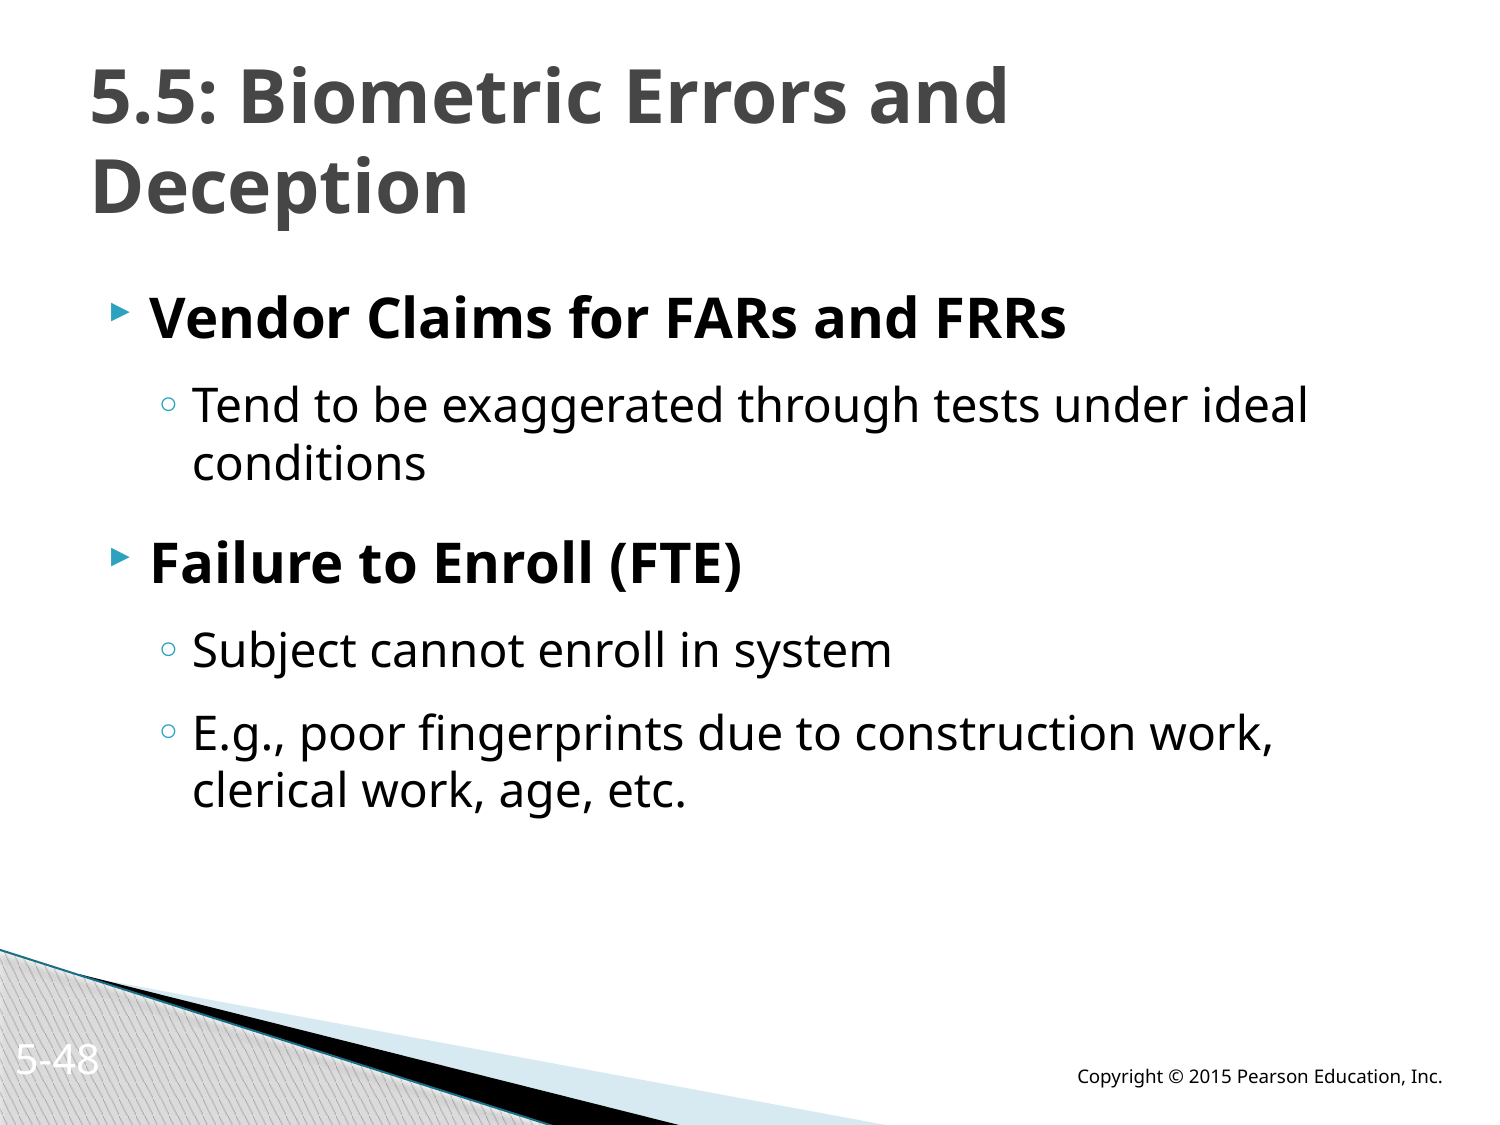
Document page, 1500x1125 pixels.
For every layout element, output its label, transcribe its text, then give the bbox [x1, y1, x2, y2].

slide_number 5-47 [0, 1025, 150, 1088]
list Vendor Claims for FARs and FRRs Tend to be exaggerated through tests under ideal conditions Failure to Enroll (FTE) Subject cannot enroll in system E.g., poor fingerprints due to construction work, clerical work, age, etc. [75, 275, 1425, 986]
title 5.5: Biometric Errors and Deception [75, 45, 1425, 233]
